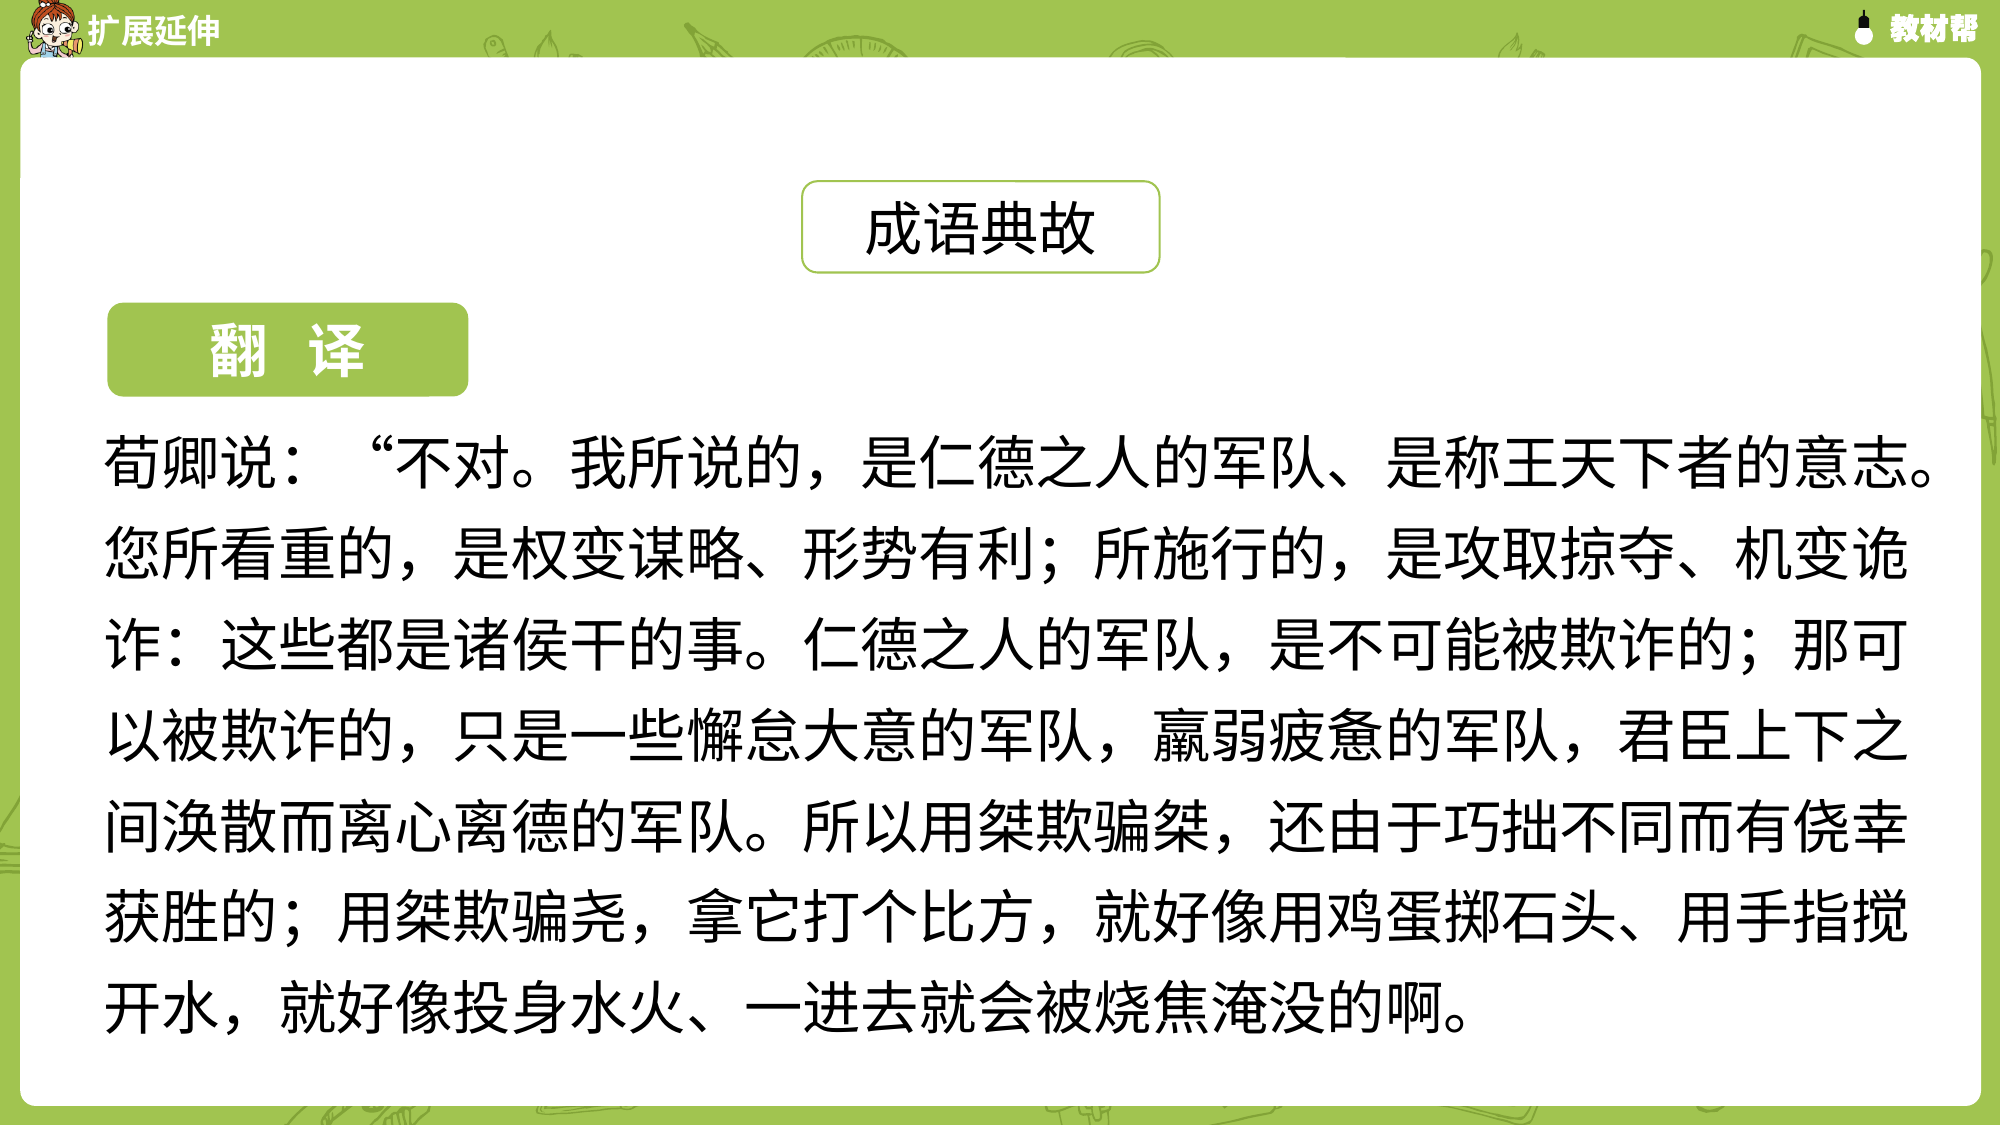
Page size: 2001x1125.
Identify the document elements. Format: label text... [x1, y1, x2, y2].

text_box 翻 译 [107, 302, 469, 397]
text_box 荀卿说：“不对。我所说的，是仁德之人的军队、是称王天下者的意志。您所看重的，是权变谋略、形势有利；所施行的，是攻取掠夺、机变诡诈：这些都是诸侯干的事。仁德之人的军队，是不可能被欺诈的；那可以被欺诈的，只是一些懈怠大意的军队，羸弱疲惫的军队，君臣上下之间涣散而离心离德的军队。所以用桀欺骗桀，还由于巧拙不同而有侥幸获胜的；用桀欺骗尧，拿它打个比方，就好像用鸡蛋掷石头、用手指搅开水，就好像投身水火、一进去就会被烧焦淹没的啊。 [88, 397, 1942, 1049]
text_box 成语典故 [801, 180, 1161, 274]
picture [26, 0, 88, 60]
